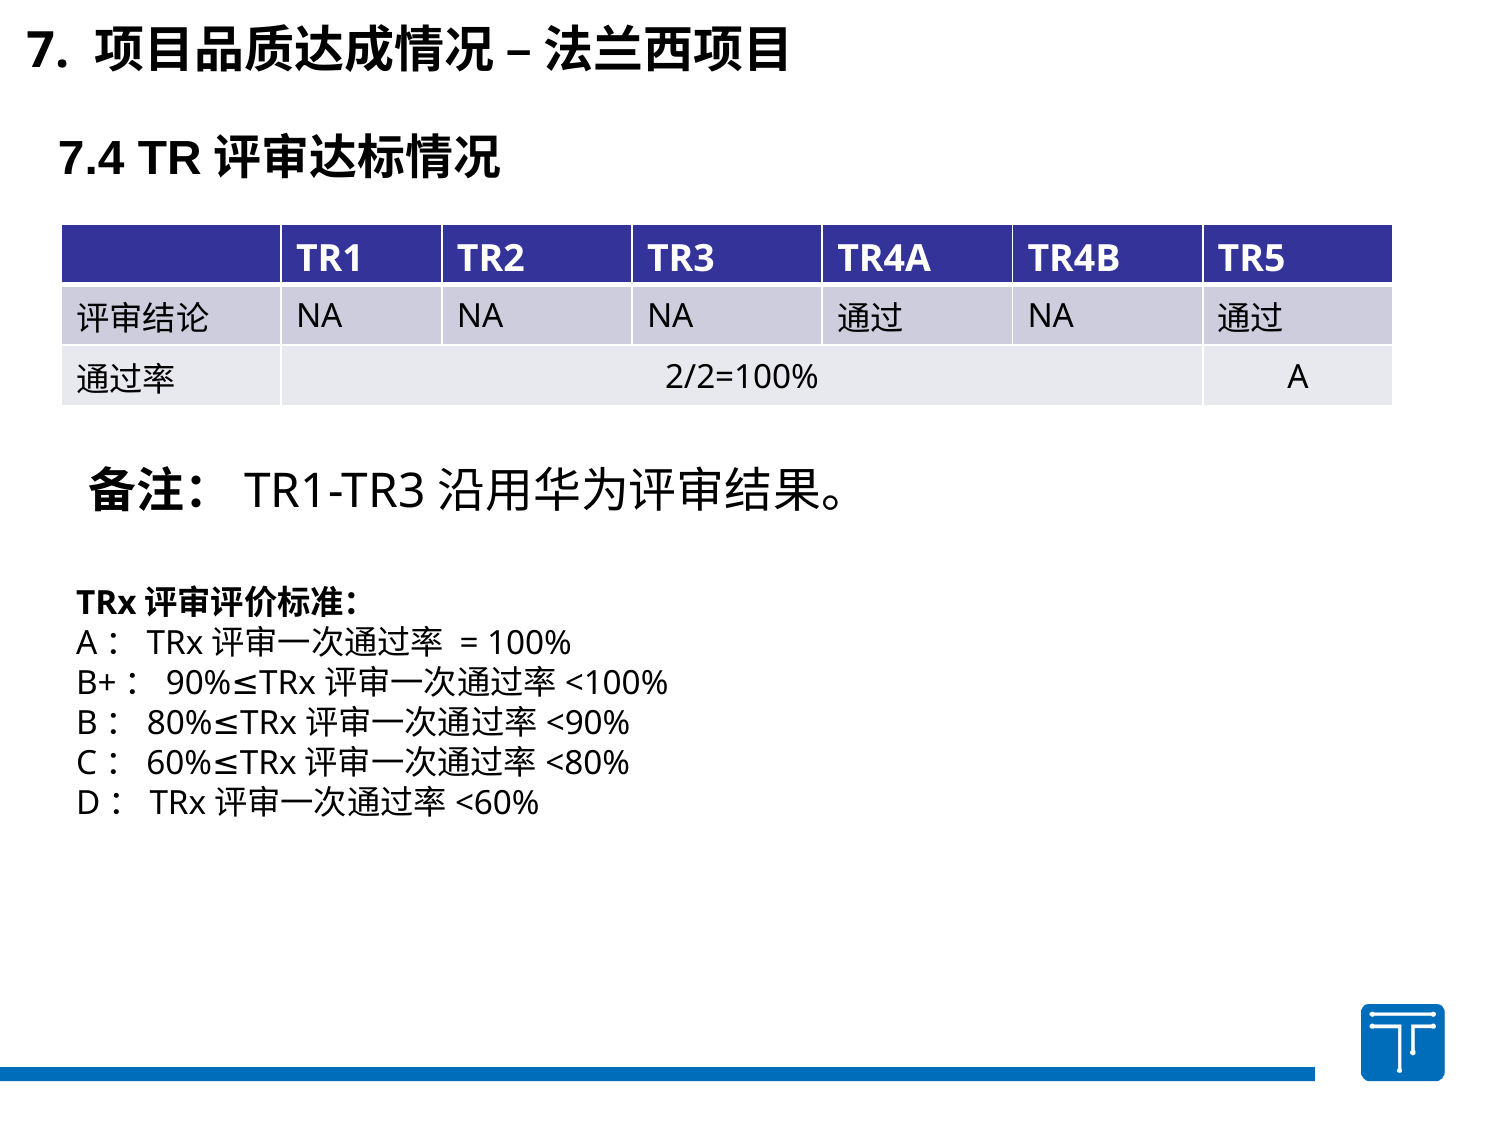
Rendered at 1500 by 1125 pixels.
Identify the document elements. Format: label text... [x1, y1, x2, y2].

table_header TR2 [443, 225, 631, 282]
table_cell NA [443, 287, 631, 344]
table_header TR3 [633, 225, 821, 282]
text_box 备注：TR1-TR3沿用华为评审结果。 [73, 452, 1158, 525]
table_cell 通过率 [62, 346, 280, 405]
table_cell A [1204, 346, 1392, 405]
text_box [1330, 165, 1394, 279]
text_box 7.4 TR评审达标情况 [43, 119, 1128, 192]
table_cell 通过 [1204, 287, 1392, 344]
table_cell NA [633, 287, 821, 344]
table_header TR1 [282, 225, 441, 282]
table_cell NA [282, 287, 441, 344]
text_box TRx评审评价标准： A：TRx评审一次通过率 = 100% B+：90%≤TRx评审一次通过率<100% B：80%≤TRx评审一次通过率<90% C：60%≤TRx评审一次通过率<80% D：TRx评审一次通过率<60% [61, 574, 1445, 829]
table_header TR4A [823, 225, 1012, 282]
table_cell 2/2=100% [282, 346, 1202, 405]
table_header [62, 225, 280, 282]
text_box 7. 项目品质达成情况 – 法兰西项目 [11, 10, 968, 86]
table_header TR5 [1204, 225, 1326, 282]
table_cell 通过 [823, 287, 1012, 344]
table_header TR4B [1013, 225, 1202, 282]
table_cell NA [1013, 287, 1202, 344]
table_cell 评审结论 [62, 287, 280, 344]
picture [0, 0, 1500, 1125]
